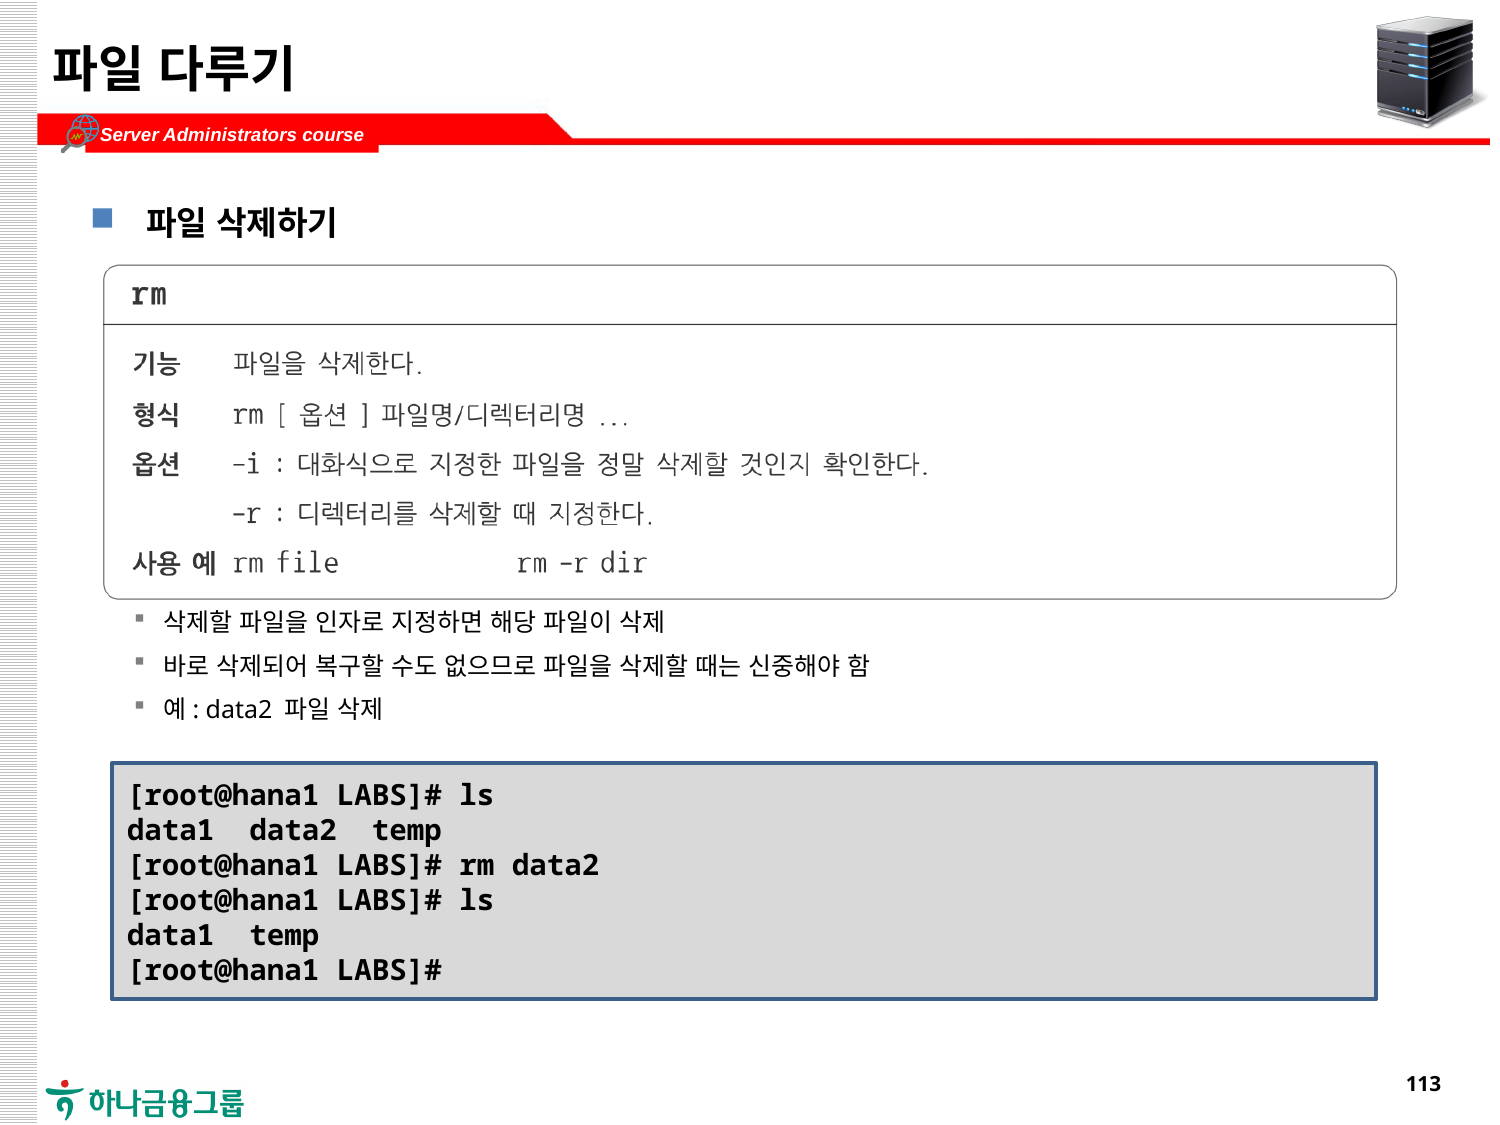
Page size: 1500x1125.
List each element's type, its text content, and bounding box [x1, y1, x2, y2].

picture [100, 262, 1399, 601]
picture [38, 7, 1495, 167]
title 파일 다루기 [37, 22, 1425, 113]
list 파일 삭제하기 삭제할 파일을 인자로 지정하면 해당 파일이 삭제 바로 삭제되어 복구할 수도 없으므로 파일을 삭제할 때는 신중해야 함 예: data2 파일 삭제 [75, 174, 1471, 1083]
picture [41, 1079, 248, 1121]
text_box [root@hana1 LABS]# ls data1 data2 temp [root@hana1 LABS]# rm data2 [root@hana1 LABS]# ls data1 temp [root@hana1 LABS]# [110, 761, 1378, 1001]
